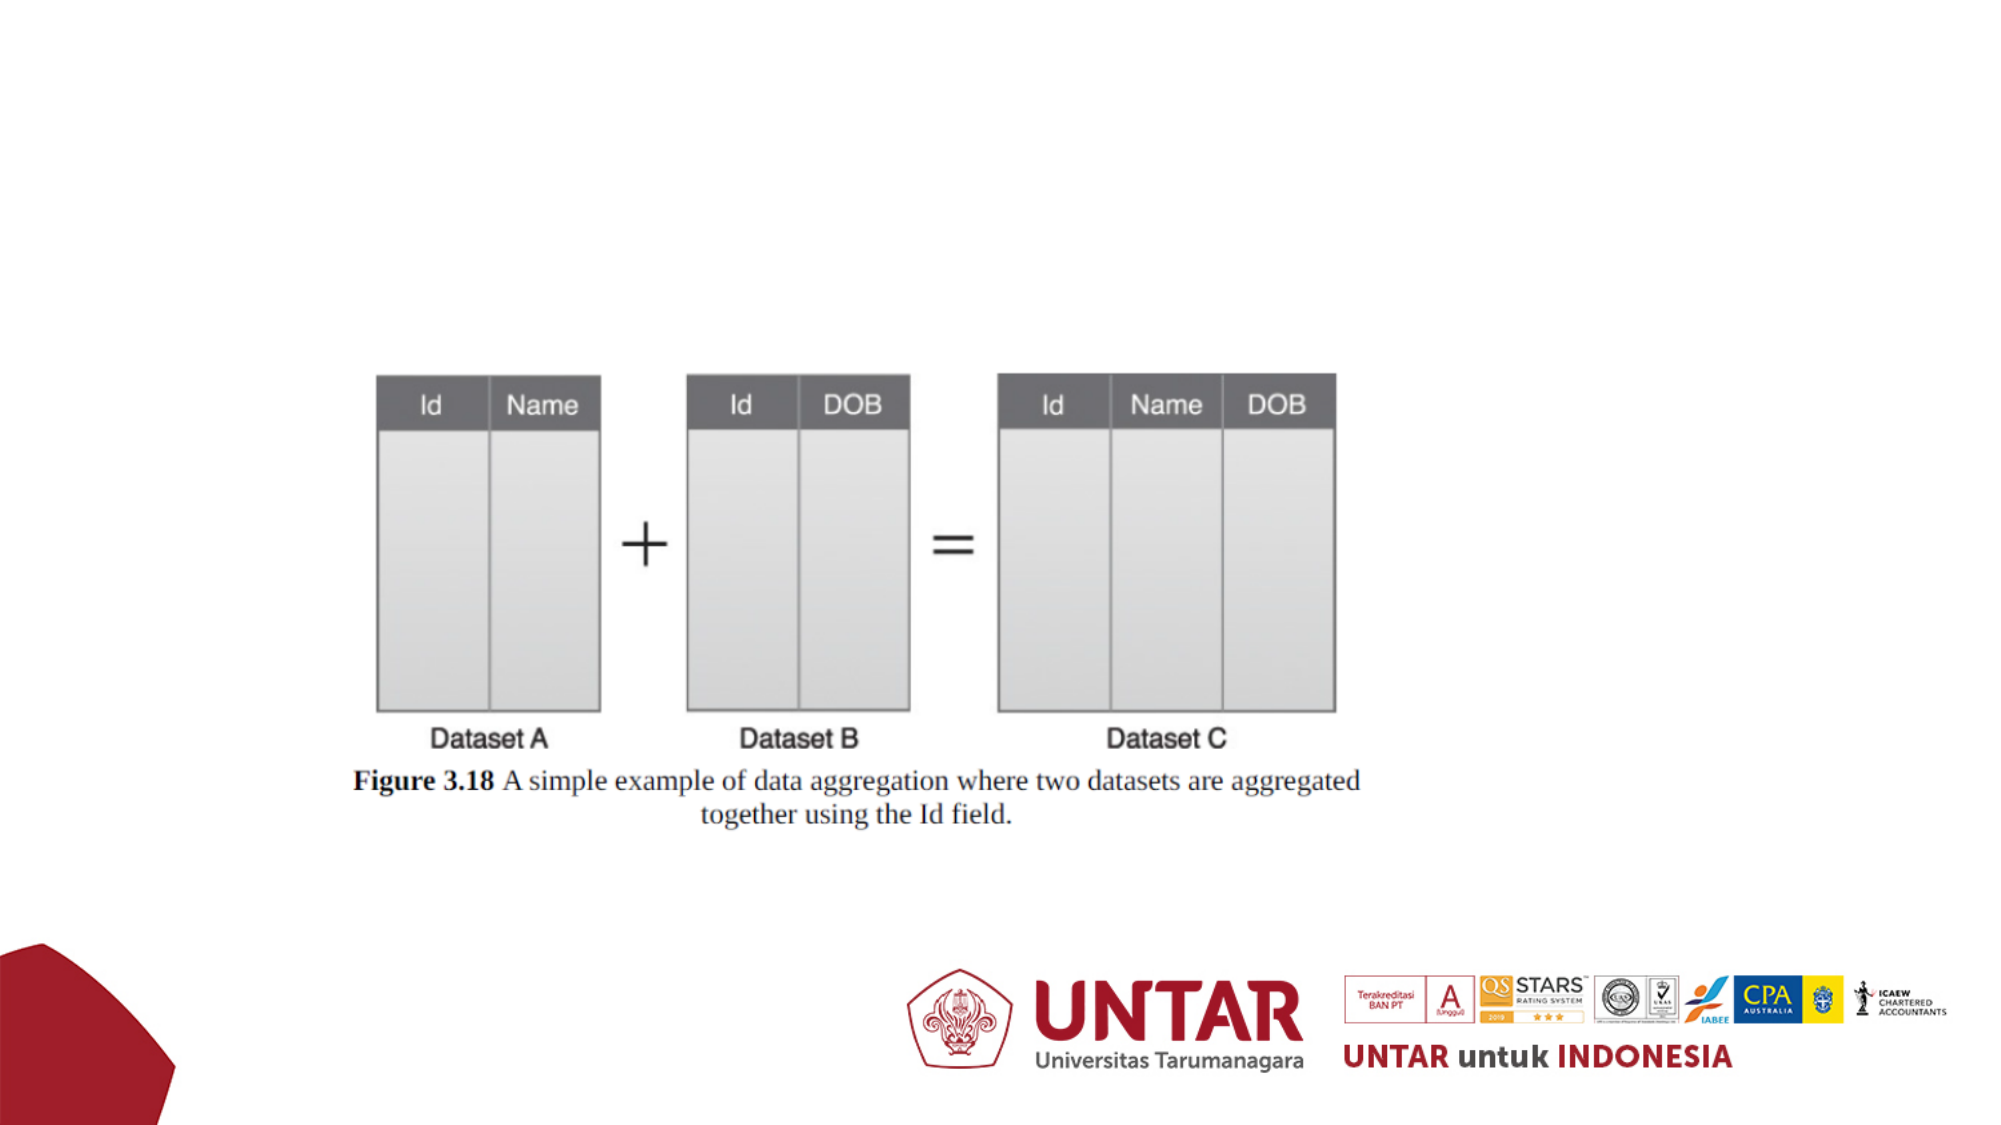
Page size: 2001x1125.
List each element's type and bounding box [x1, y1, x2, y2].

picture [0, 0, 2001, 1125]
list [302, 362, 1443, 843]
